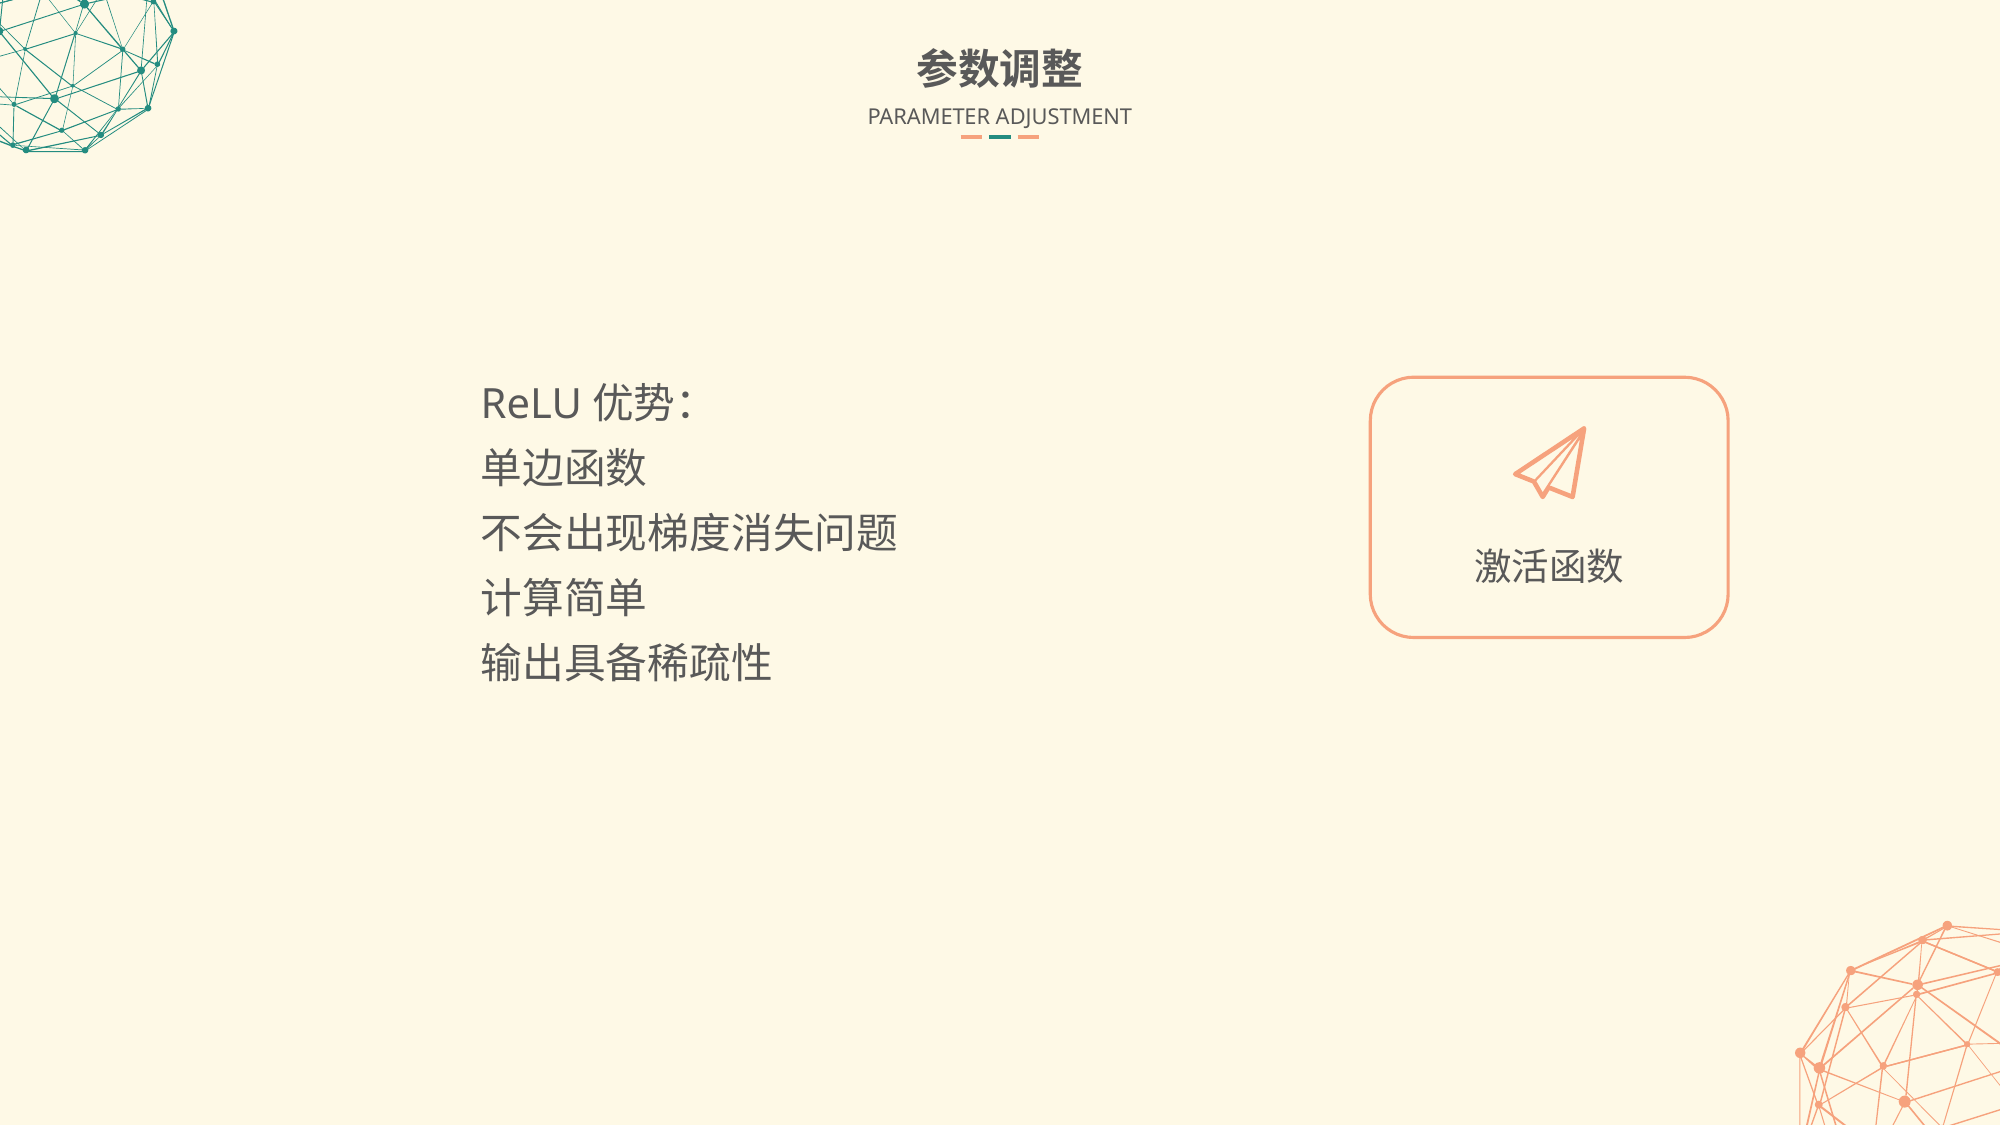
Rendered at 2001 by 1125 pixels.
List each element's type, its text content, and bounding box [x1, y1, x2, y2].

text_box PARAMETER ADJUSTMENT [737, 87, 1263, 137]
text_box 激活函数 [1444, 535, 1654, 596]
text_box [0, 0, 178, 154]
text_box ReLU优势： 单边函数 不会出现梯度消失问题 计算简单 输出具备稀疏性 [465, 354, 1185, 694]
text_box 参数调整 [901, 35, 1099, 87]
text_box [1512, 426, 1587, 500]
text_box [1794, 920, 2000, 1125]
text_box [960, 136, 1040, 154]
text_box [1369, 376, 1730, 639]
